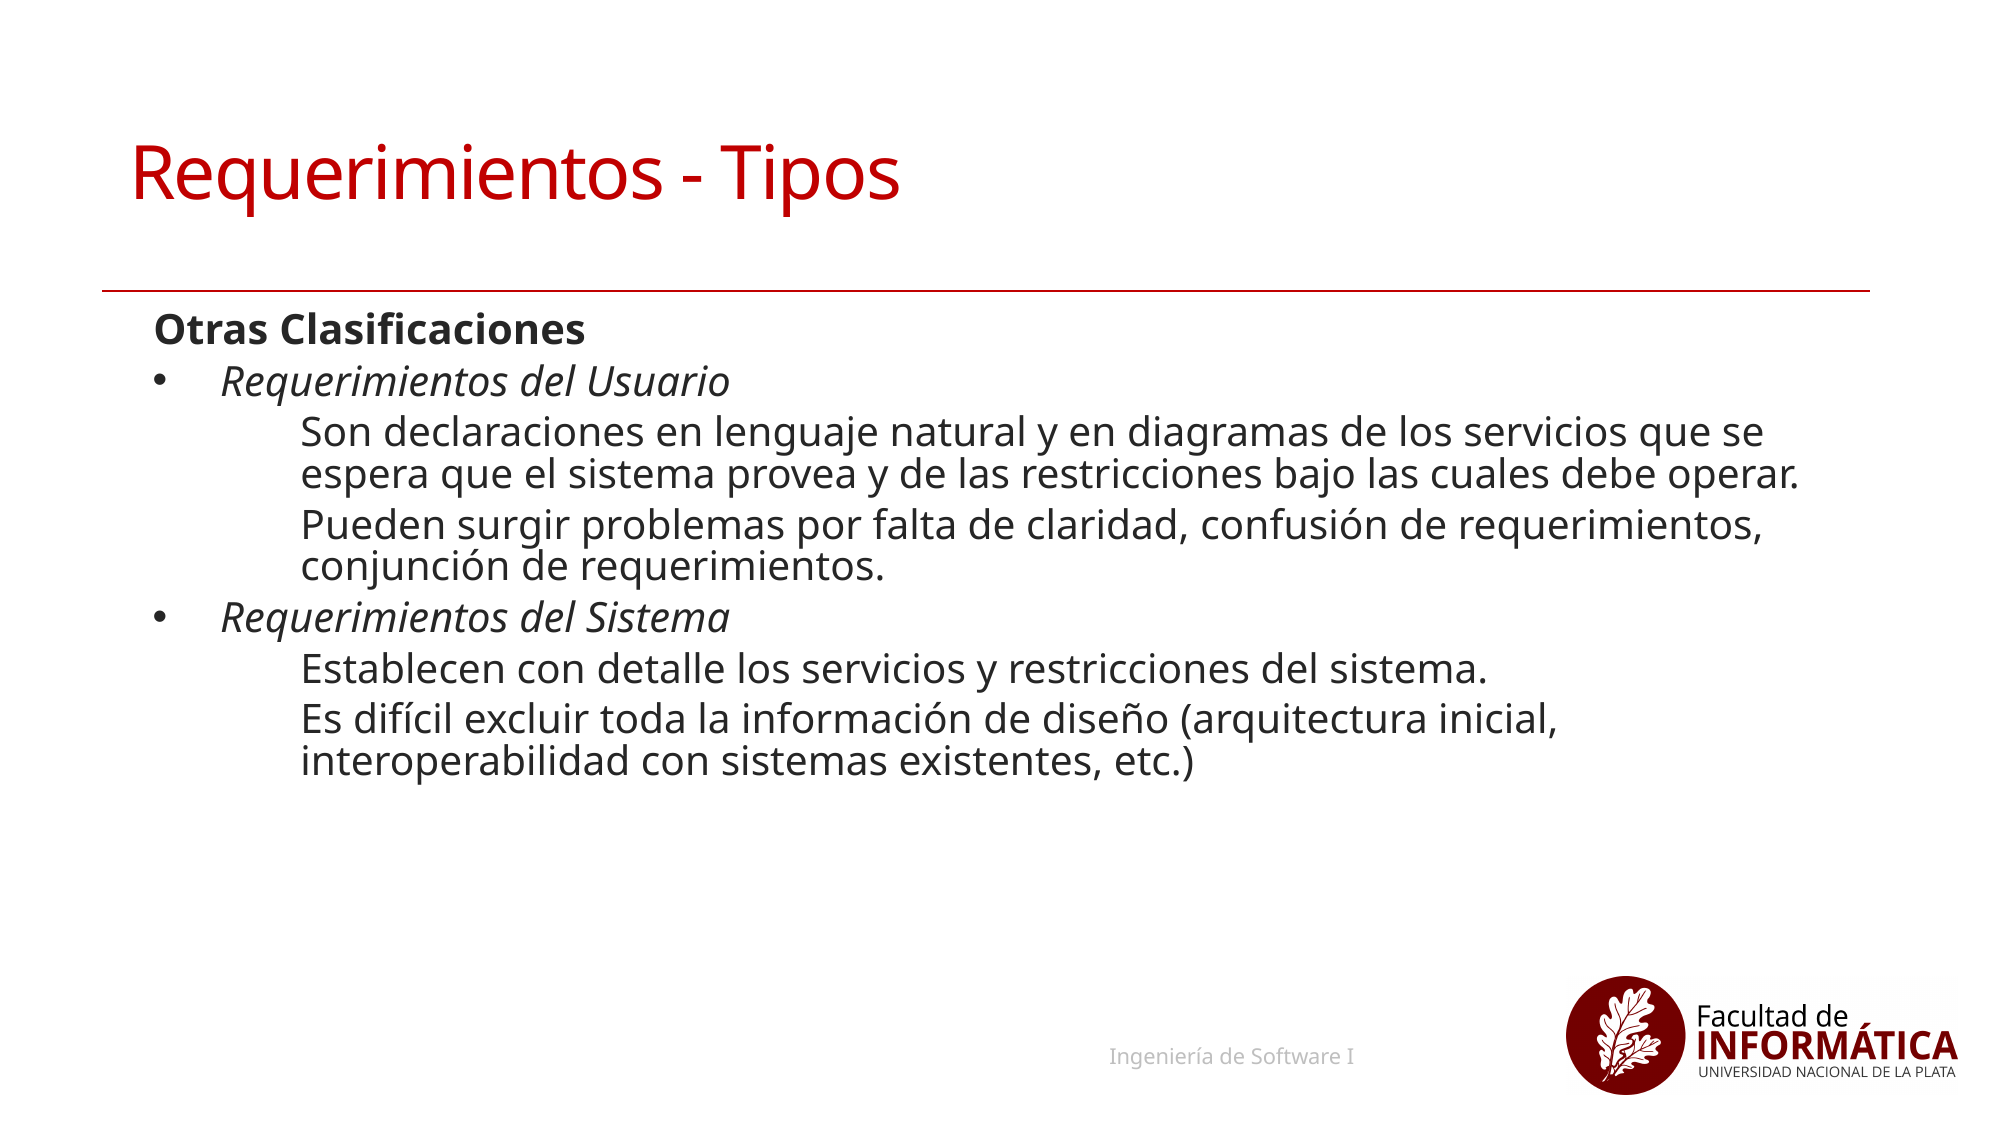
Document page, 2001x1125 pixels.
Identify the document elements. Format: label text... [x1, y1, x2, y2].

slide_number 34 [1520, 456, 2000, 686]
picture [1566, 976, 1958, 1095]
title Requerimientos - Tipos [114, 66, 1765, 286]
footer Ingeniería de Software I [1094, 1034, 1867, 1095]
list Otras Clasificaciones Requerimientos del Usuario Son declaraciones en lenguaje natural y en diagramas de los servicios que se espera que el sistema provea y de las restricciones bajo las cuales debe operar. Pueden surgir problemas por falta de claridad, confusión de requerimientos, conjunción de requerimientos. Requerimientos del Sistema Establecen con detalle los servicios y restricciones del sistema. Es difícil excluir toda la información de diseño (arquitectura inicial, interoperabilidad con sistemas existentes, etc.) [137, 302, 1839, 917]
